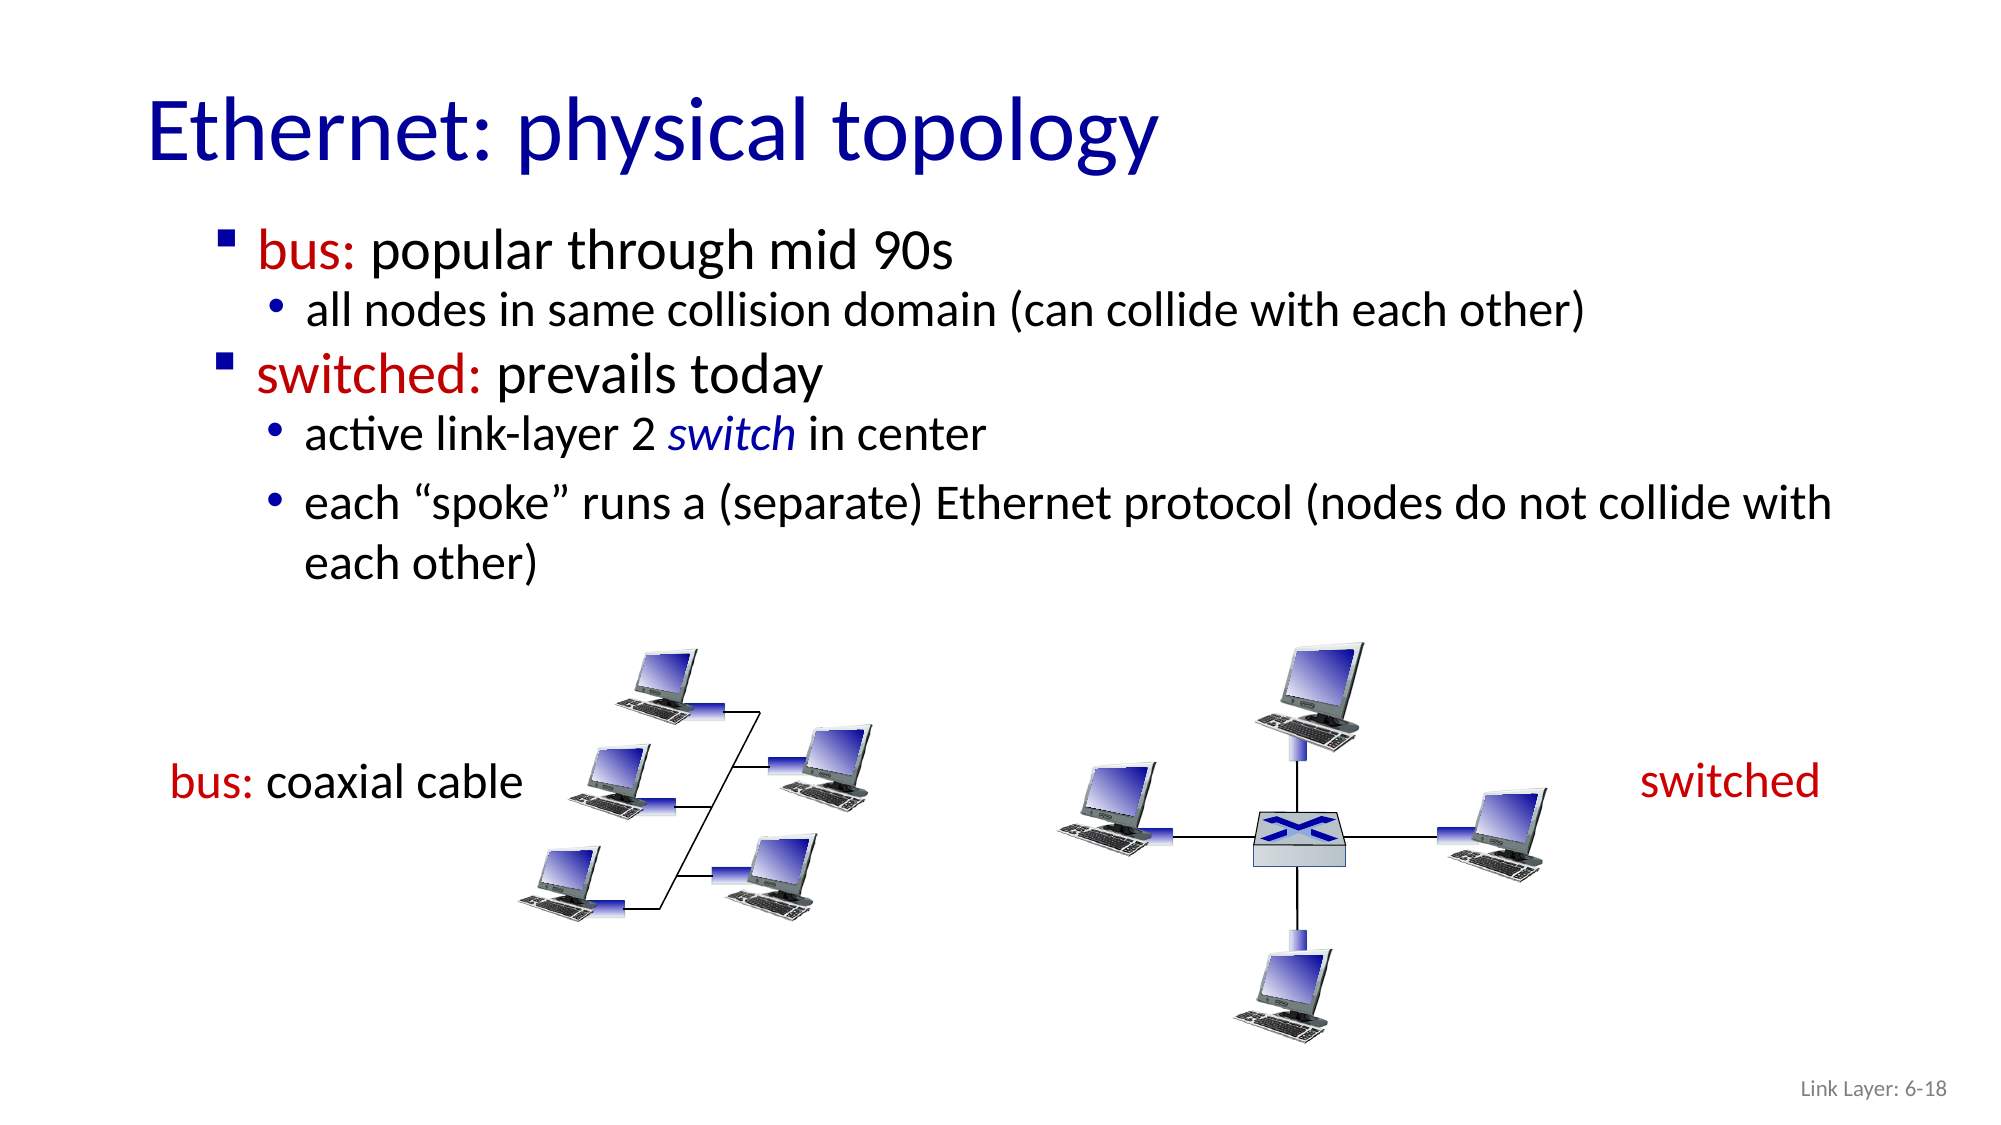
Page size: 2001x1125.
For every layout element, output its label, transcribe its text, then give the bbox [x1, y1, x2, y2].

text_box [700, 703, 761, 721]
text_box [702, 829, 820, 928]
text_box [547, 740, 653, 826]
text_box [1032, 637, 1838, 1051]
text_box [732, 757, 757, 775]
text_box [757, 720, 875, 819]
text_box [676, 867, 702, 885]
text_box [653, 798, 712, 816]
text_box bus: popular through mid 90s all nodes in same collision domain (can collide with each other) [176, 220, 1955, 373]
slide_number Link Layer: 6-18 [1512, 1056, 1963, 1117]
text_box bus: coaxial cable [154, 741, 540, 817]
text_box switched: prevails today active link-layer 2 switch in center each “spoke” runs a (separate) Ethernet protocol (nodes do not collide with each other) [175, 344, 1954, 614]
title Ethernet: physical topology [131, 57, 1857, 205]
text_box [603, 900, 661, 918]
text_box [594, 645, 700, 731]
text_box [497, 842, 603, 928]
